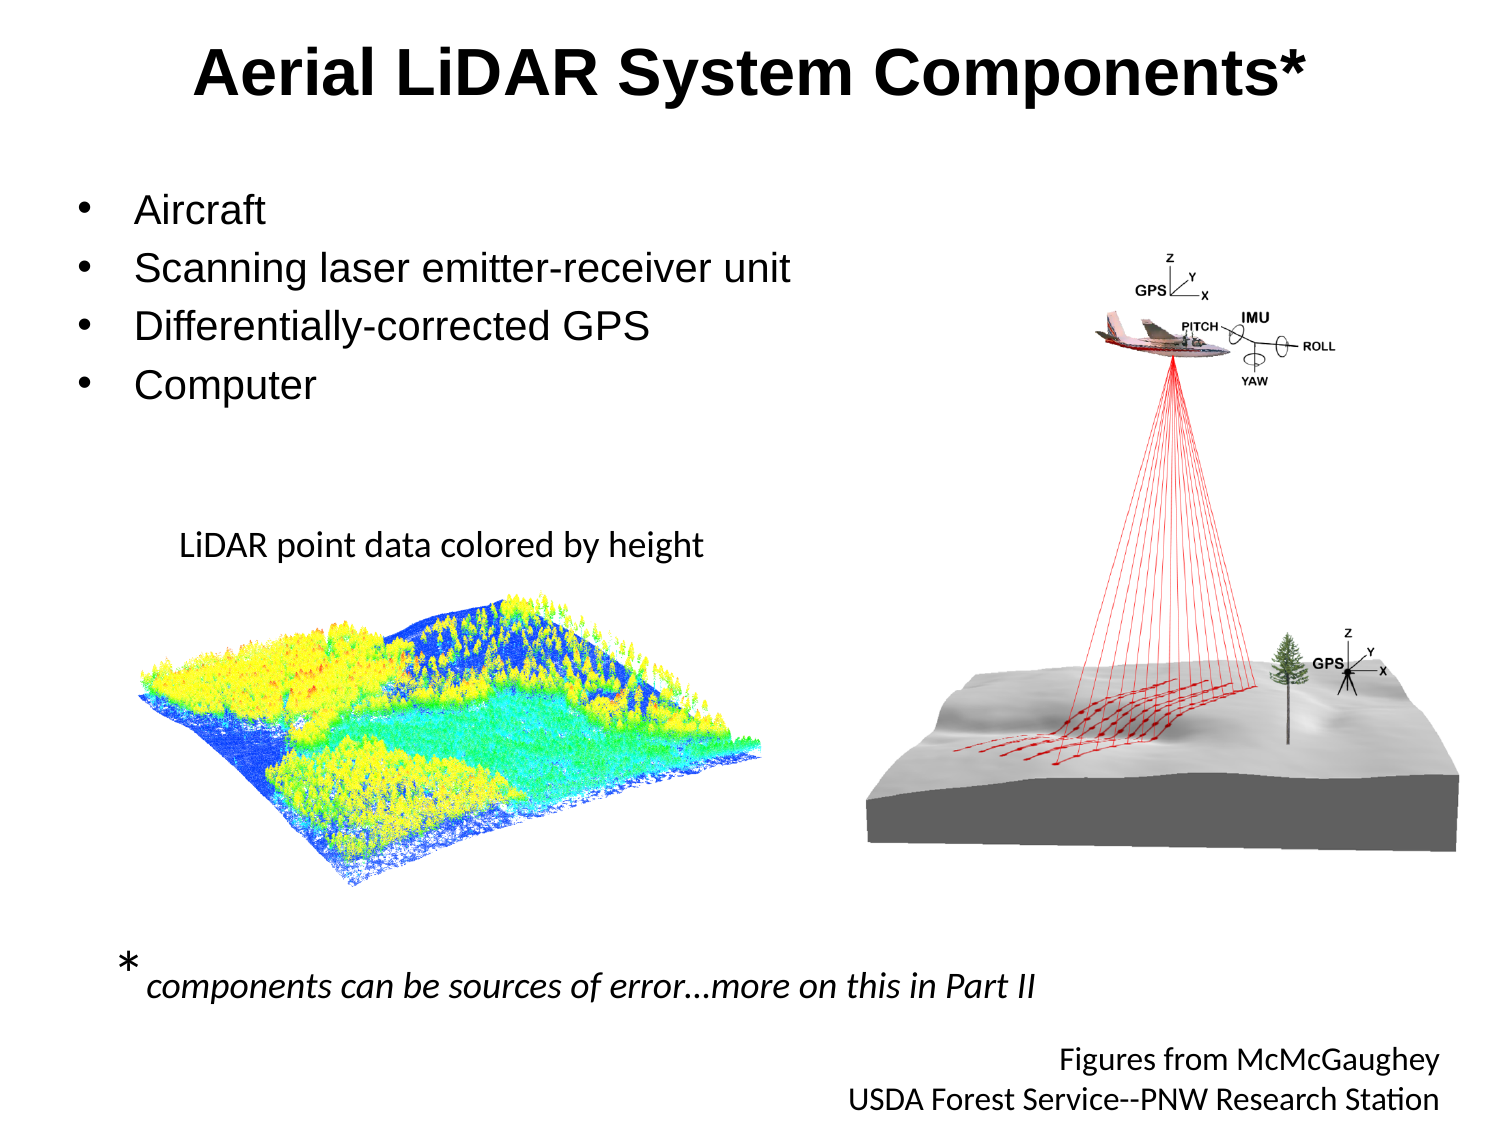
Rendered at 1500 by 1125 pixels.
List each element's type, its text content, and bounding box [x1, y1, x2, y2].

list Aircraft Scanning laser emitter-receiver unit Differentially-corrected GPS Computer [62, 174, 838, 918]
text_box Figures from McMcGaughey USDA Forest Service--PNW Research Station [833, 1029, 1456, 1125]
picture [112, 487, 763, 924]
picture [862, 224, 1463, 876]
title Aerial LiDAR System Components* [75, 0, 1425, 138]
text_box *components can be sources of error…more on this in Part II [98, 924, 1052, 1020]
